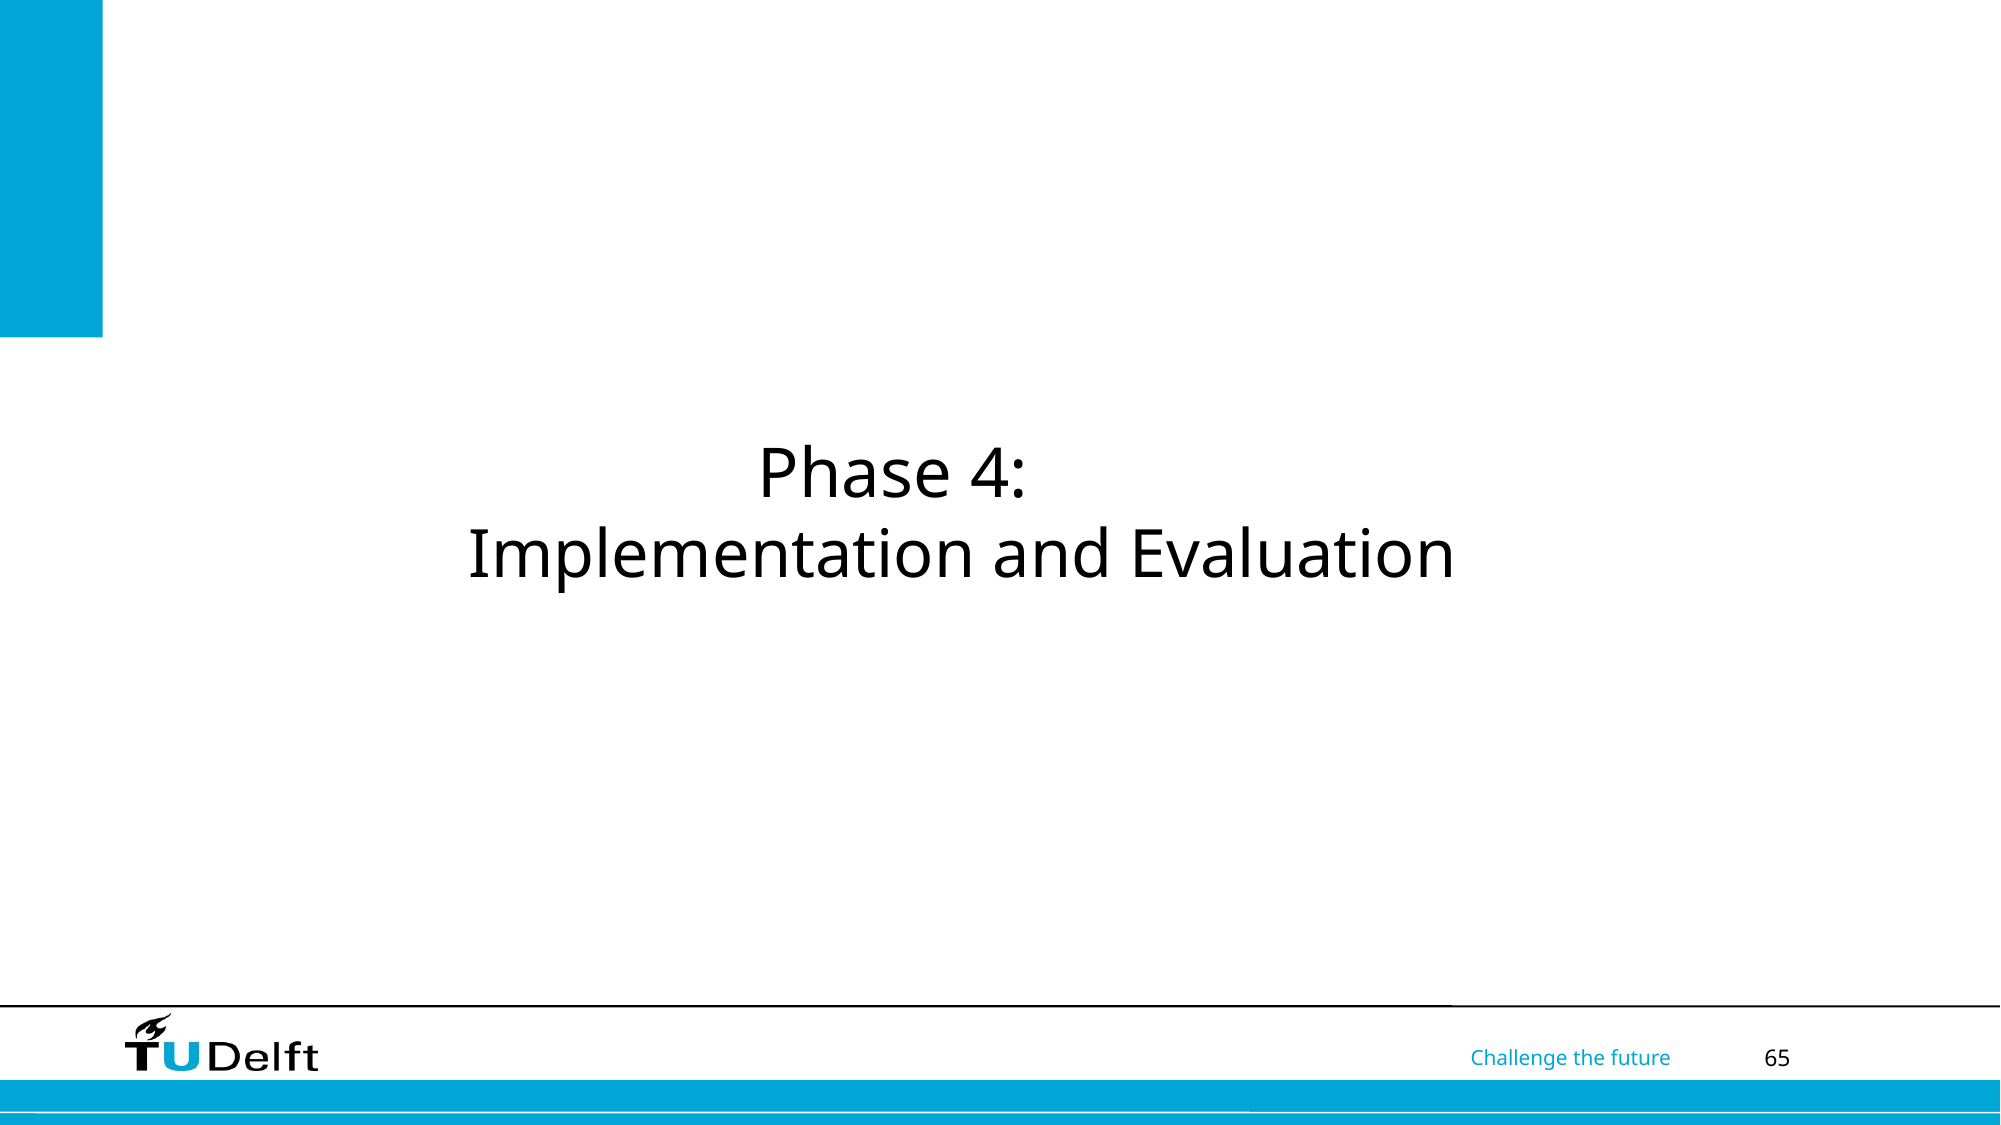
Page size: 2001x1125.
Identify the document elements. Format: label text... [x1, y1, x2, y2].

picture [125, 1013, 318, 1071]
title Phase 4: Implementation and Evaluation [273, 428, 1513, 633]
